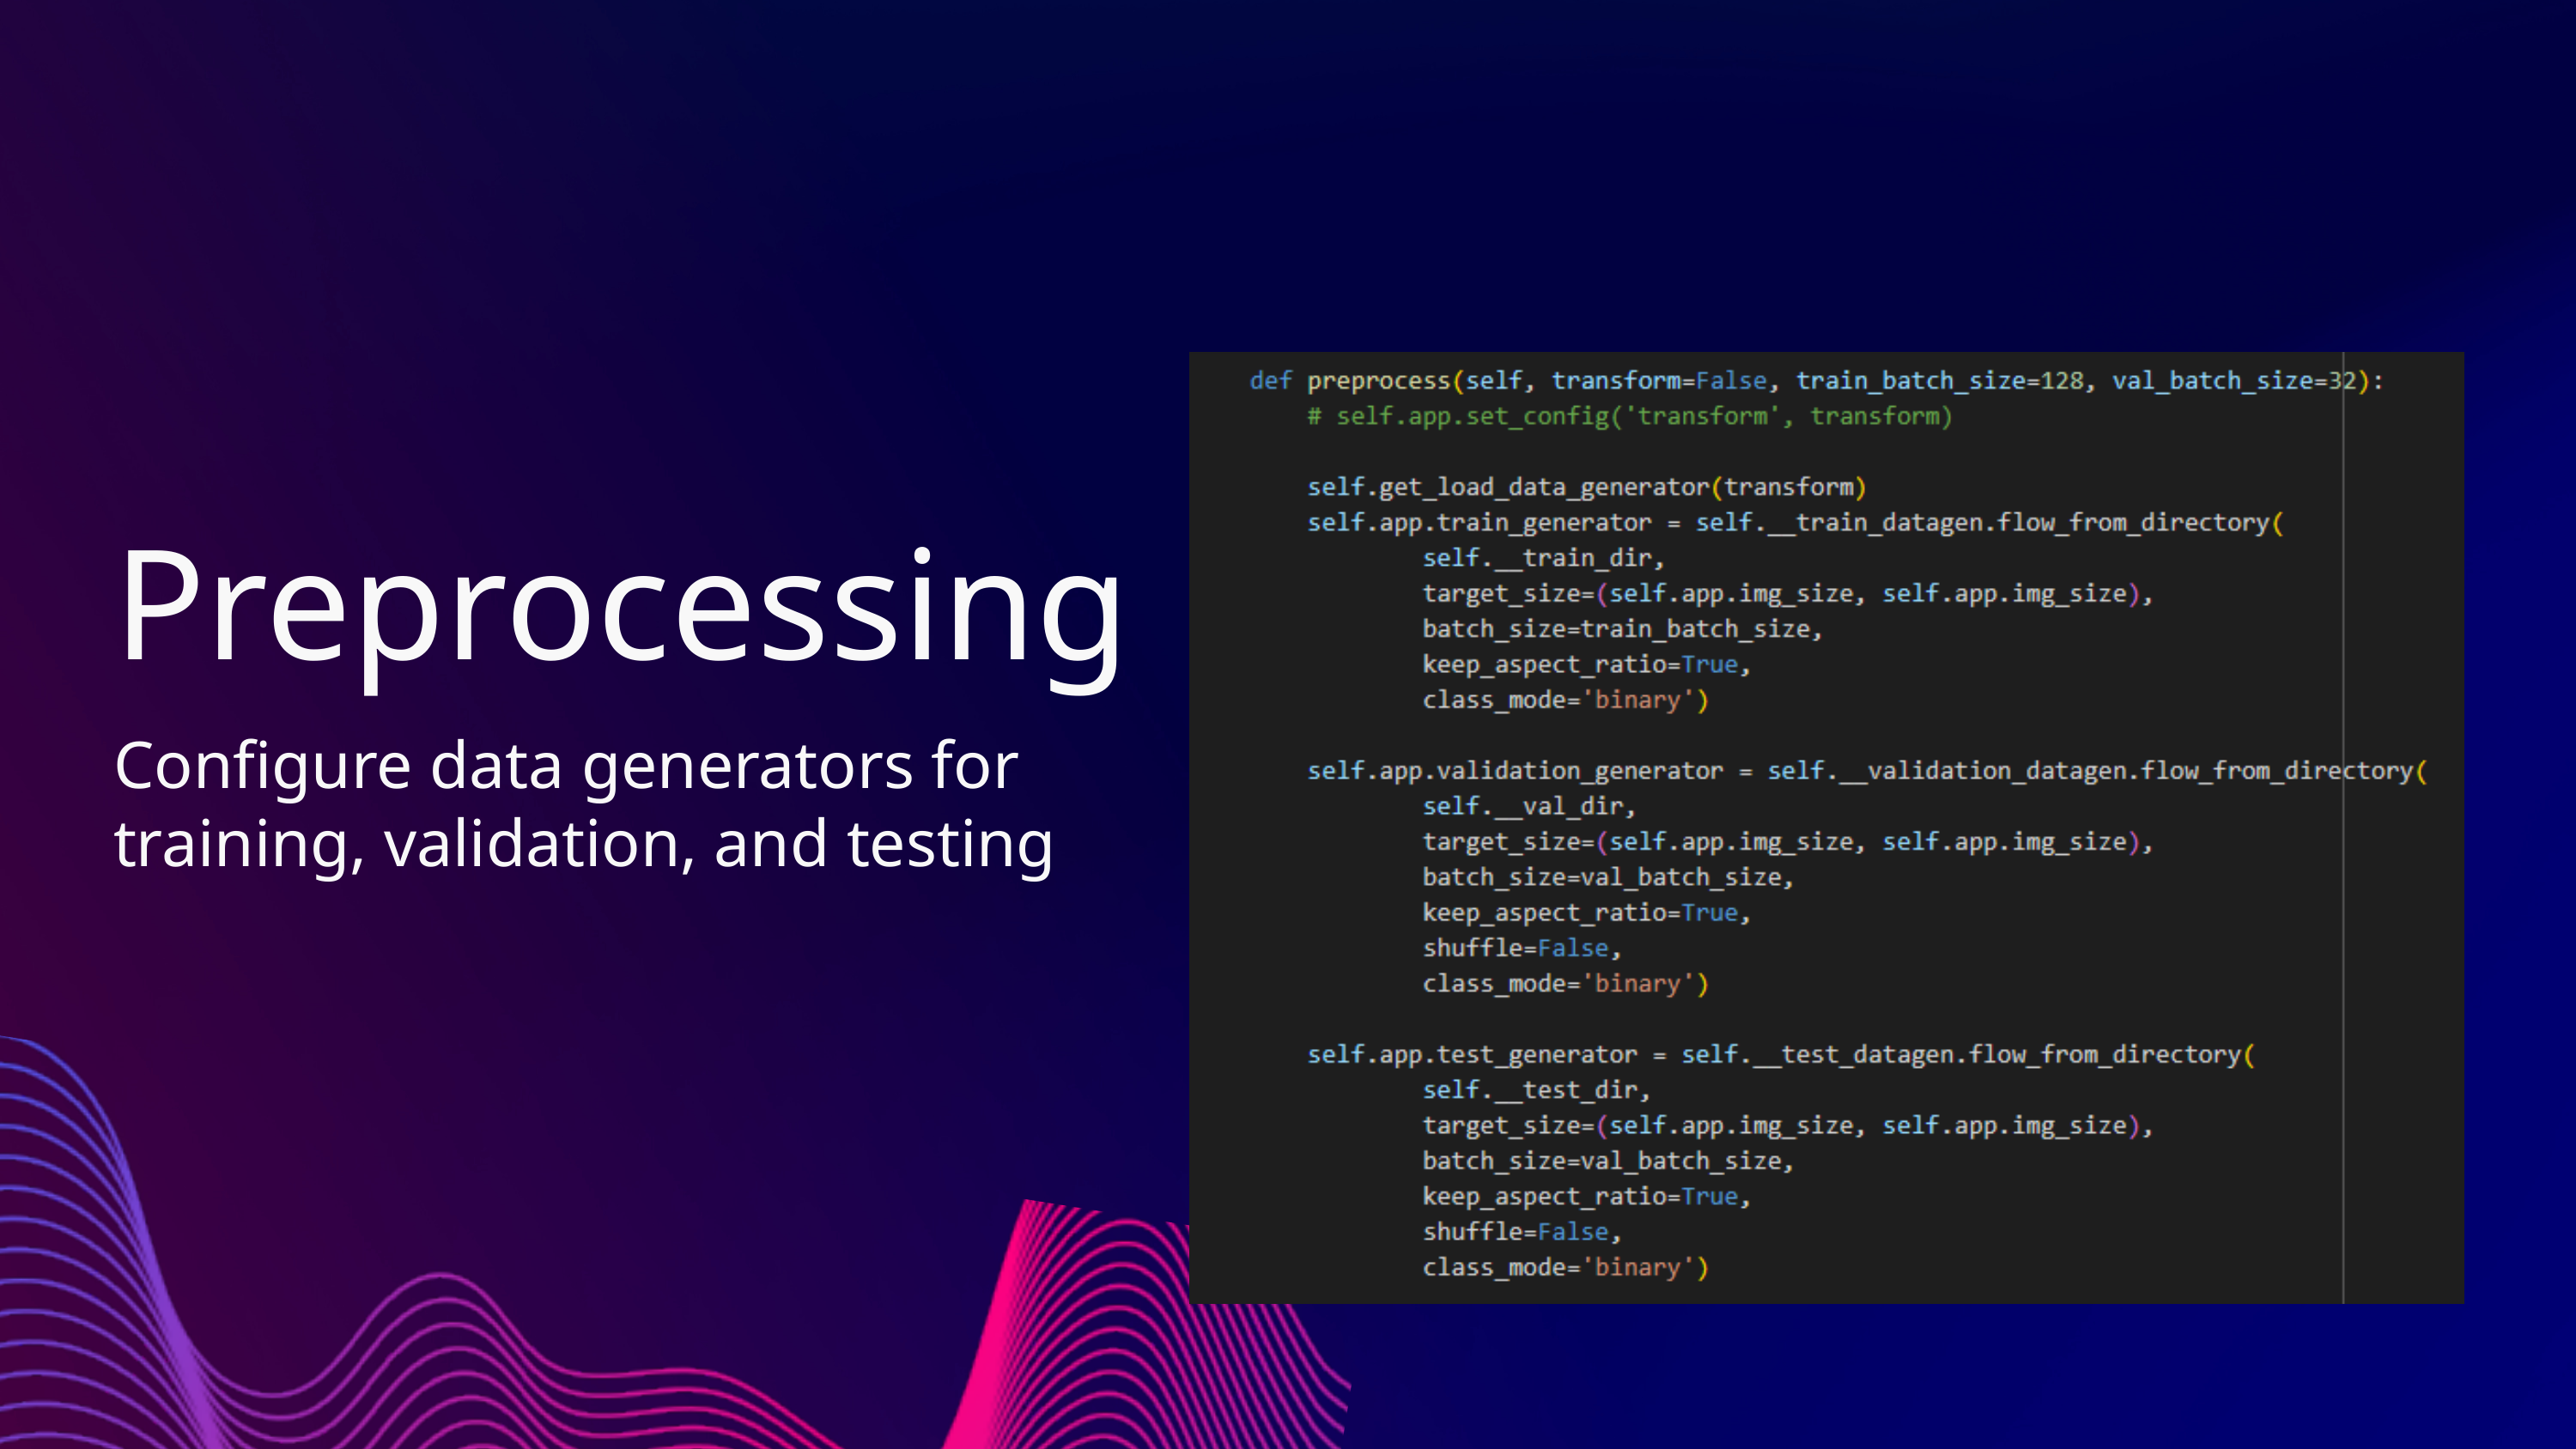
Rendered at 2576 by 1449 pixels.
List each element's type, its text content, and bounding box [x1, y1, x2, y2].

text_box Configure data generators for training, validation, and testing [112, 724, 1144, 880]
text_box Preprocessing [112, 507, 1677, 691]
text_box [1189, 352, 2464, 1304]
text_box [0, 0, 2576, 1449]
text_box [0, 1035, 1364, 1449]
